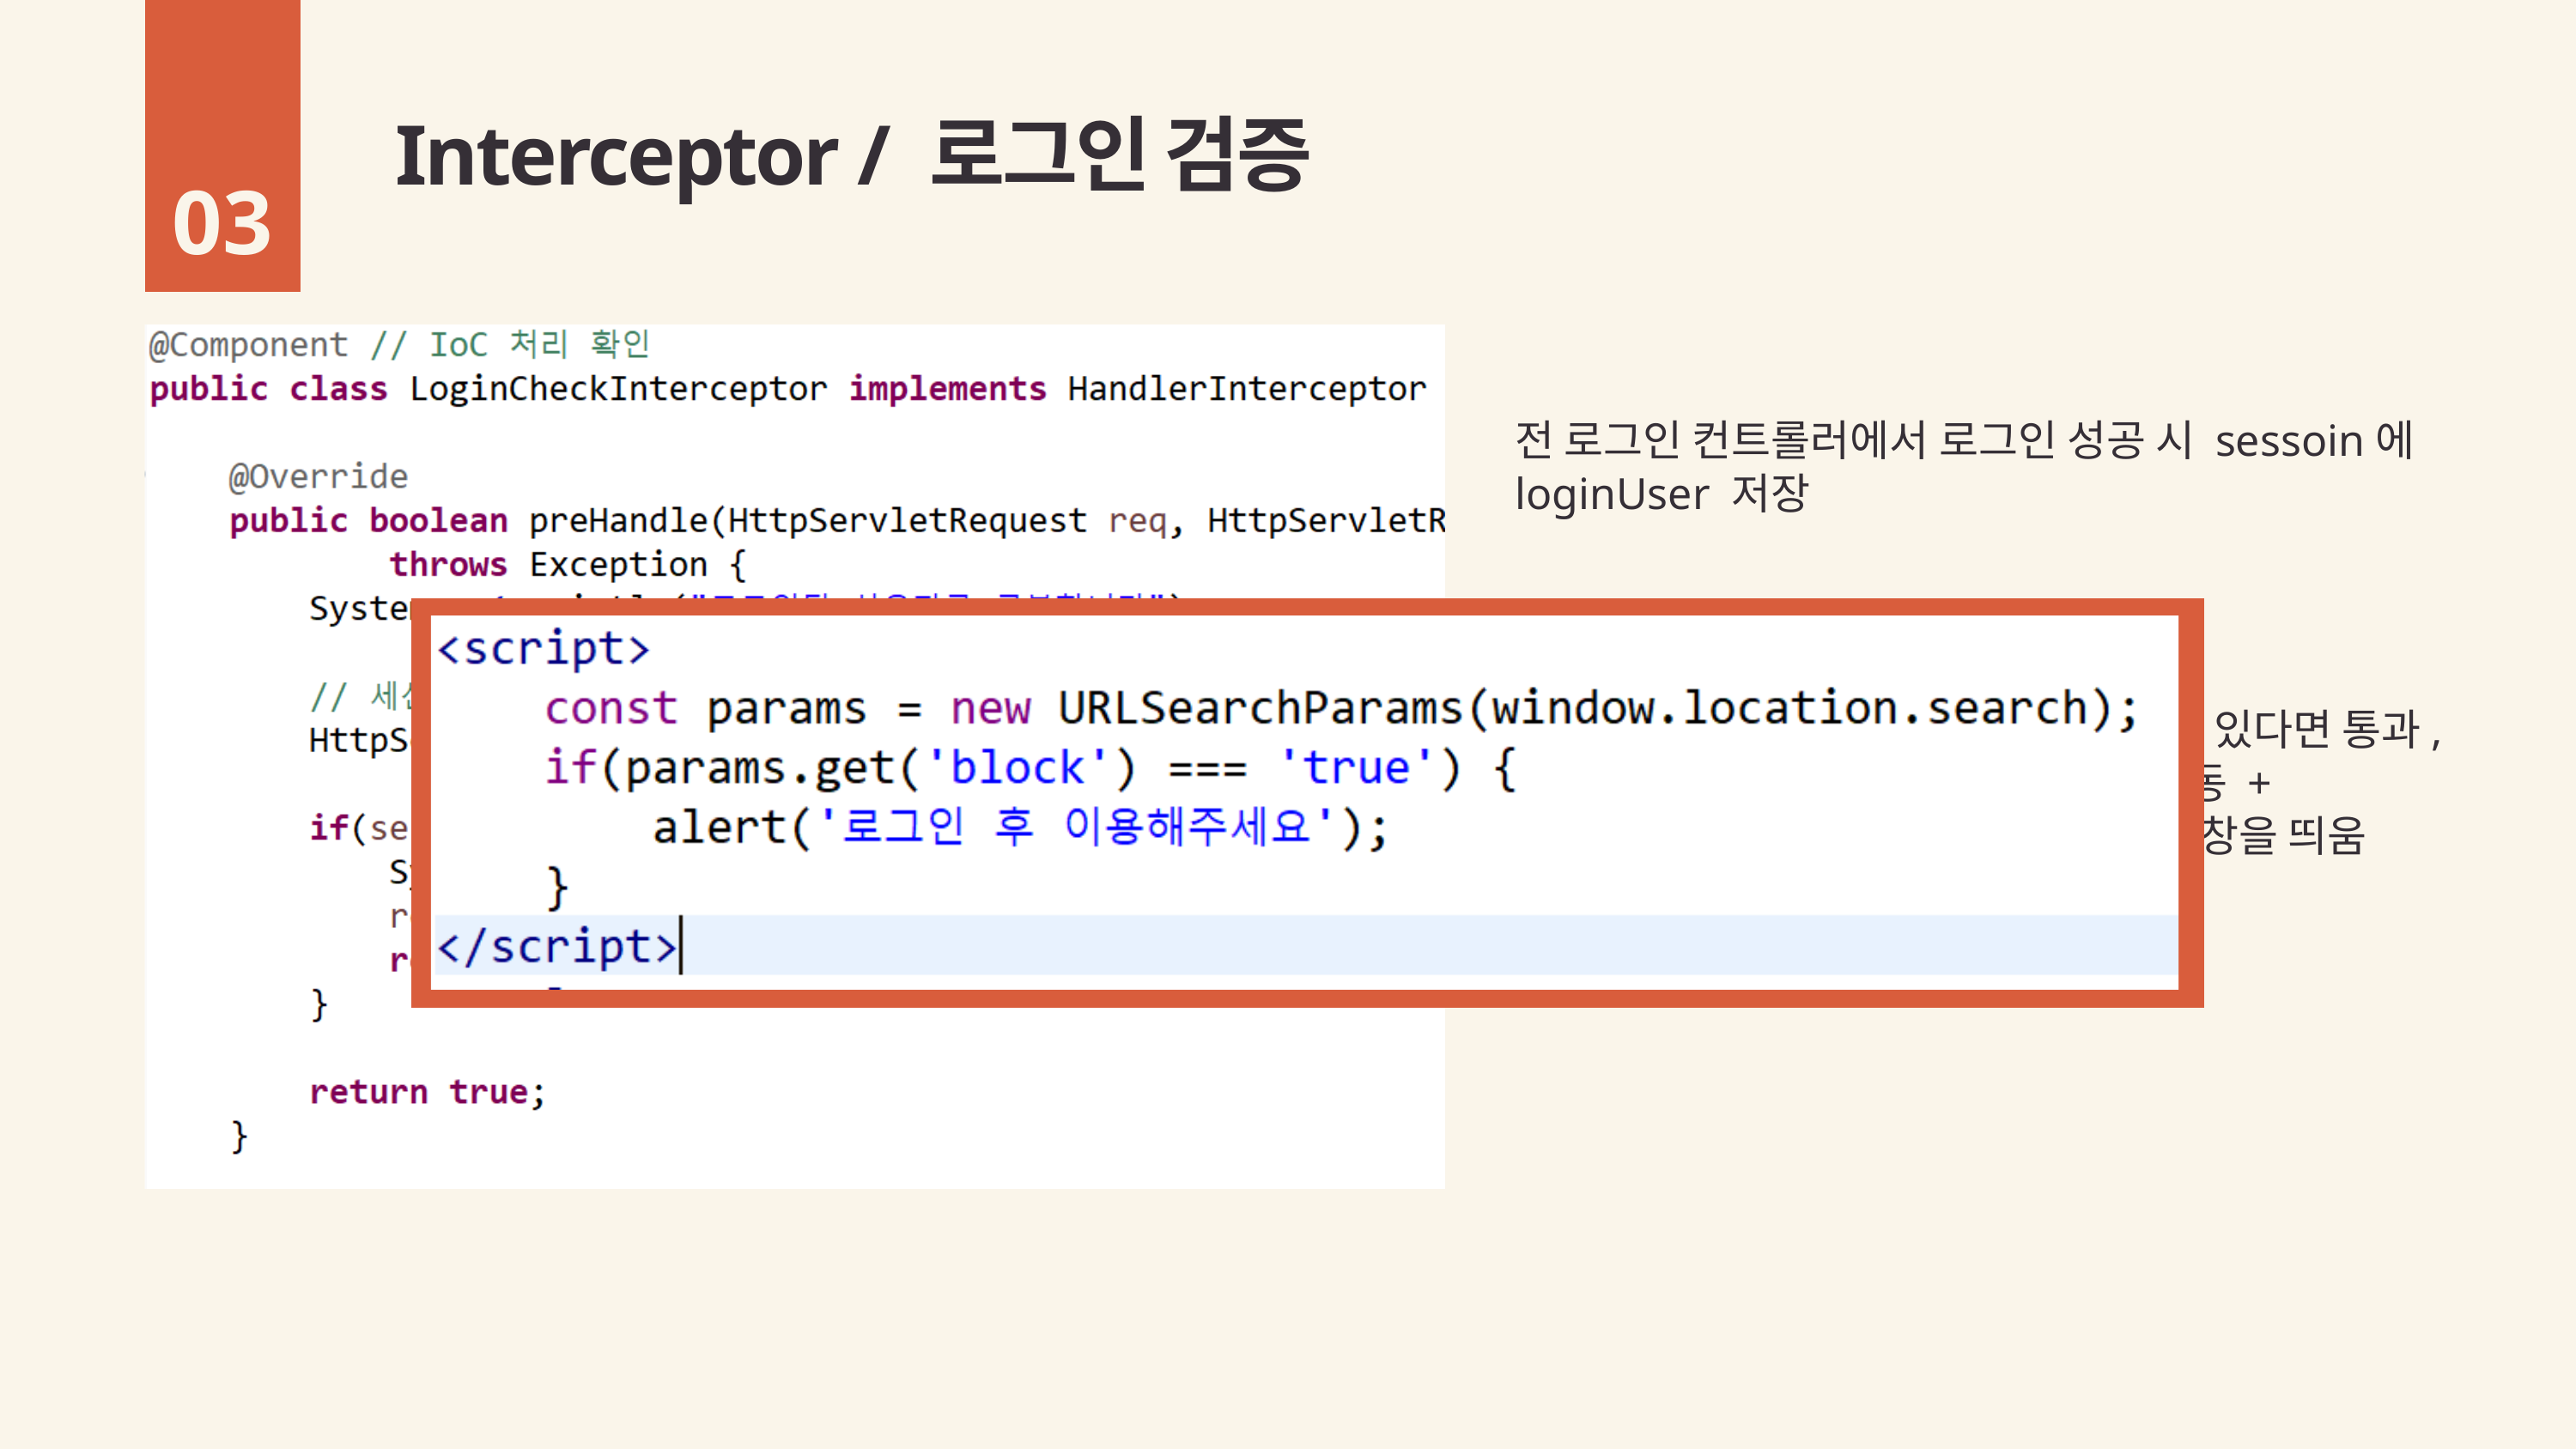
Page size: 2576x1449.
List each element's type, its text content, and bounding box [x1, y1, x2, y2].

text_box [144, 0, 301, 292]
text_box [144, 324, 1445, 1189]
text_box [410, 598, 2204, 1009]
text_box 세션에 저장된 loginUser를 불러 값이 있다면 통과, 값이 없고 null이면 loginPage로 이동 + block=true라는 값을 가져가서 alert창을 띄움 [2210, 700, 2453, 861]
text_box 전 로그인 컨트롤러에서 로그인 성공 시 sessoin에 loginUser 저장 [1515, 411, 2453, 572]
text_box Interceptor / 로그인 검증 [395, 114, 2118, 202]
